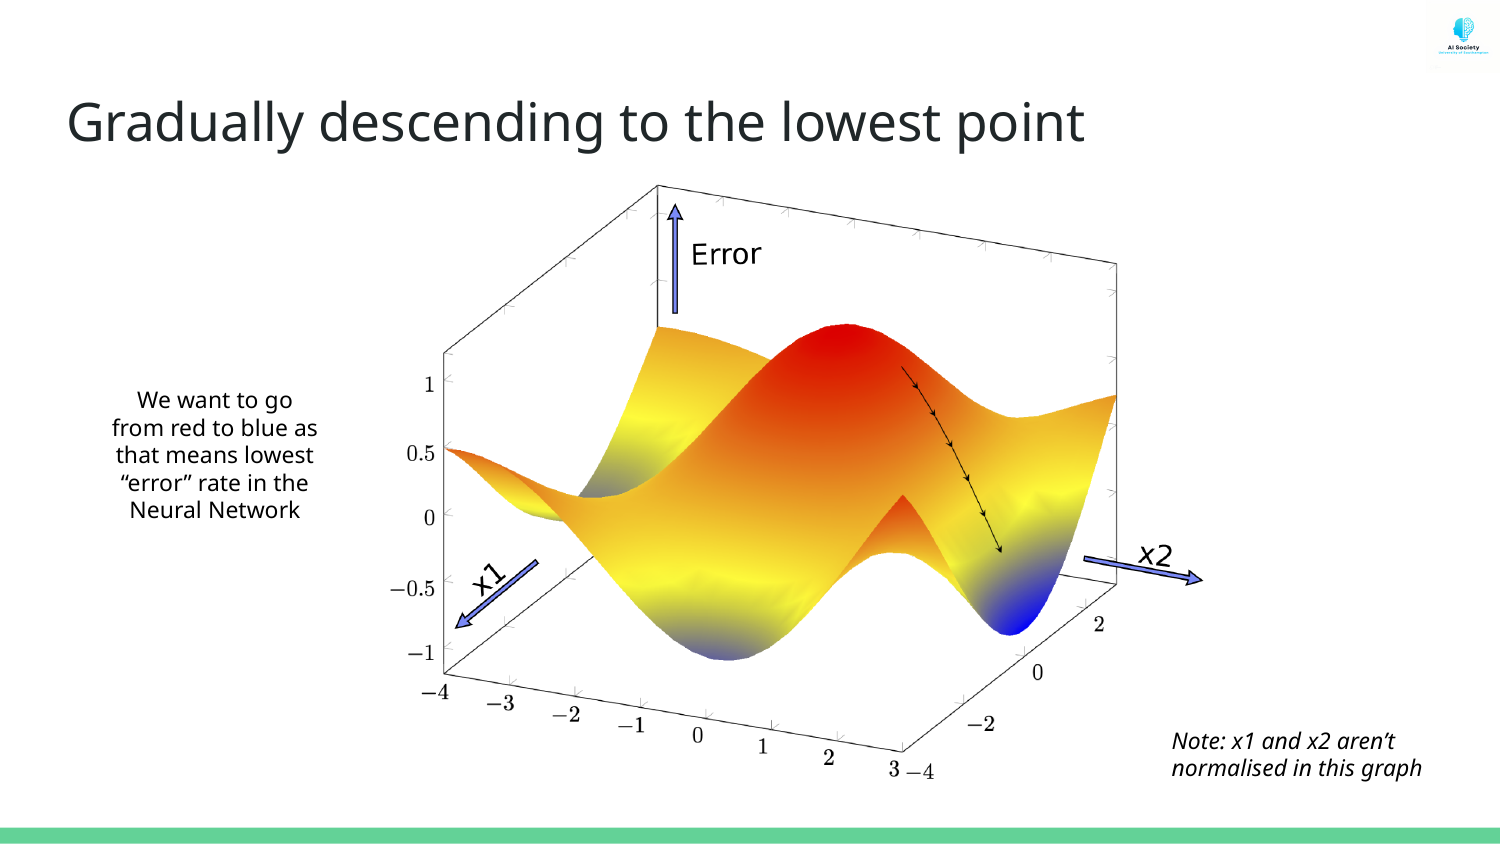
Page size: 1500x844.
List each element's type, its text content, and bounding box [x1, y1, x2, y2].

text_box Note: x1 and x2 aren’t normalised in this graph [1313, 711, 1468, 797]
picture [192, 176, 1308, 804]
title Gradually descending to the lowest point [51, 72, 1449, 167]
picture [1426, 0, 1500, 73]
text_box We want to go from red to blue as that means lowest “error” rate in the Neural Network [93, 370, 187, 538]
